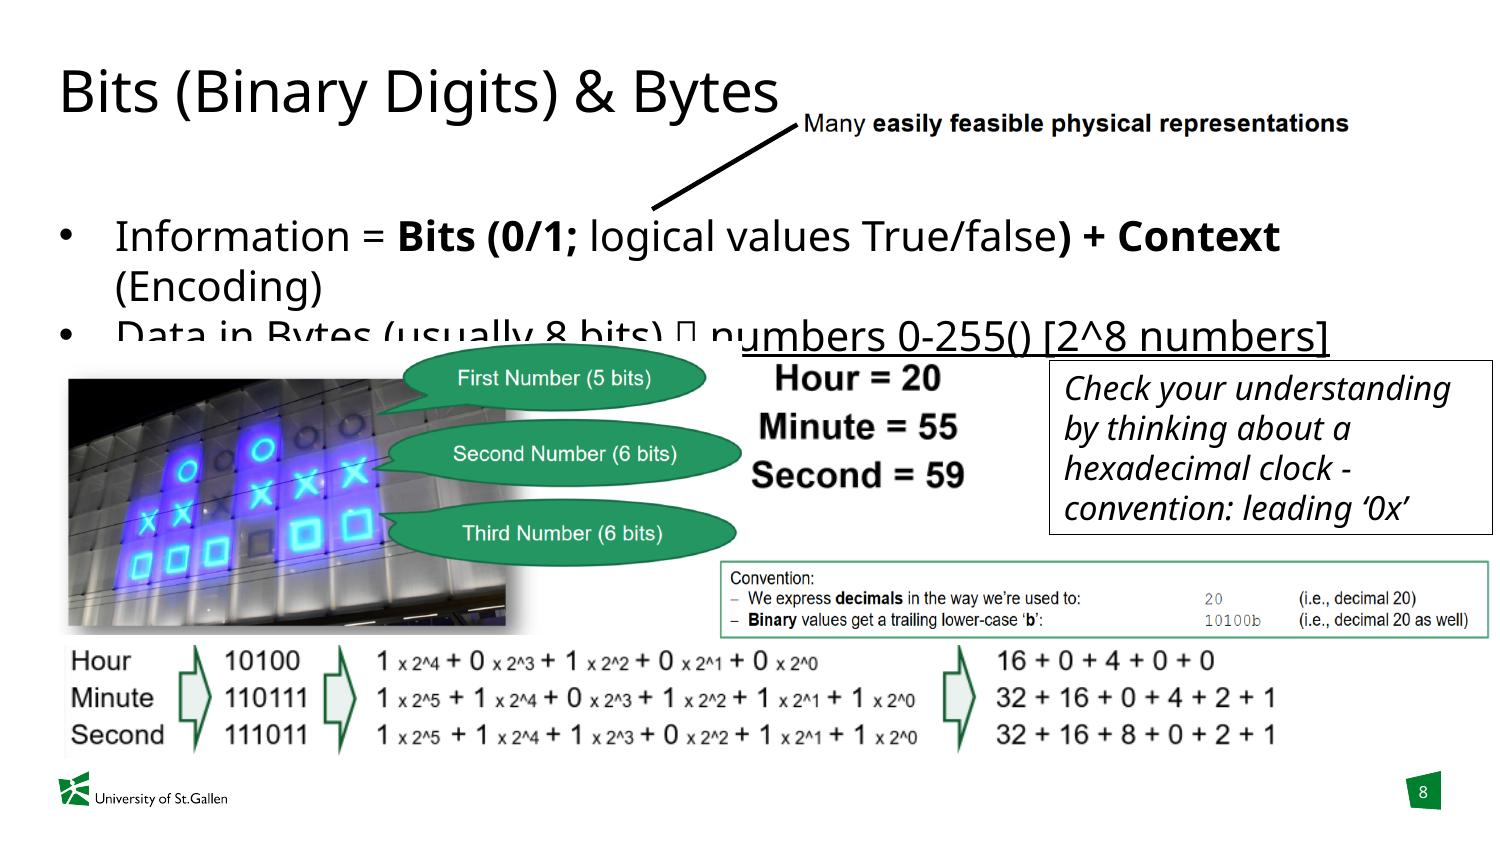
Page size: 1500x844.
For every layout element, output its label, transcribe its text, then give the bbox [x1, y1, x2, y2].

picture [797, 102, 1360, 147]
title Bits (Binary Digits) & Bytes [58, 61, 1442, 162]
slide_number 8 [1405, 782, 1442, 827]
picture [749, 358, 971, 497]
text_box Check your understanding by thinking about a hexadecimal clock - convention: leading ‘0x’ [1049, 360, 1493, 535]
picture [64, 645, 1293, 759]
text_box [652, 124, 798, 210]
picture [58, 771, 227, 807]
picture [58, 341, 1494, 642]
